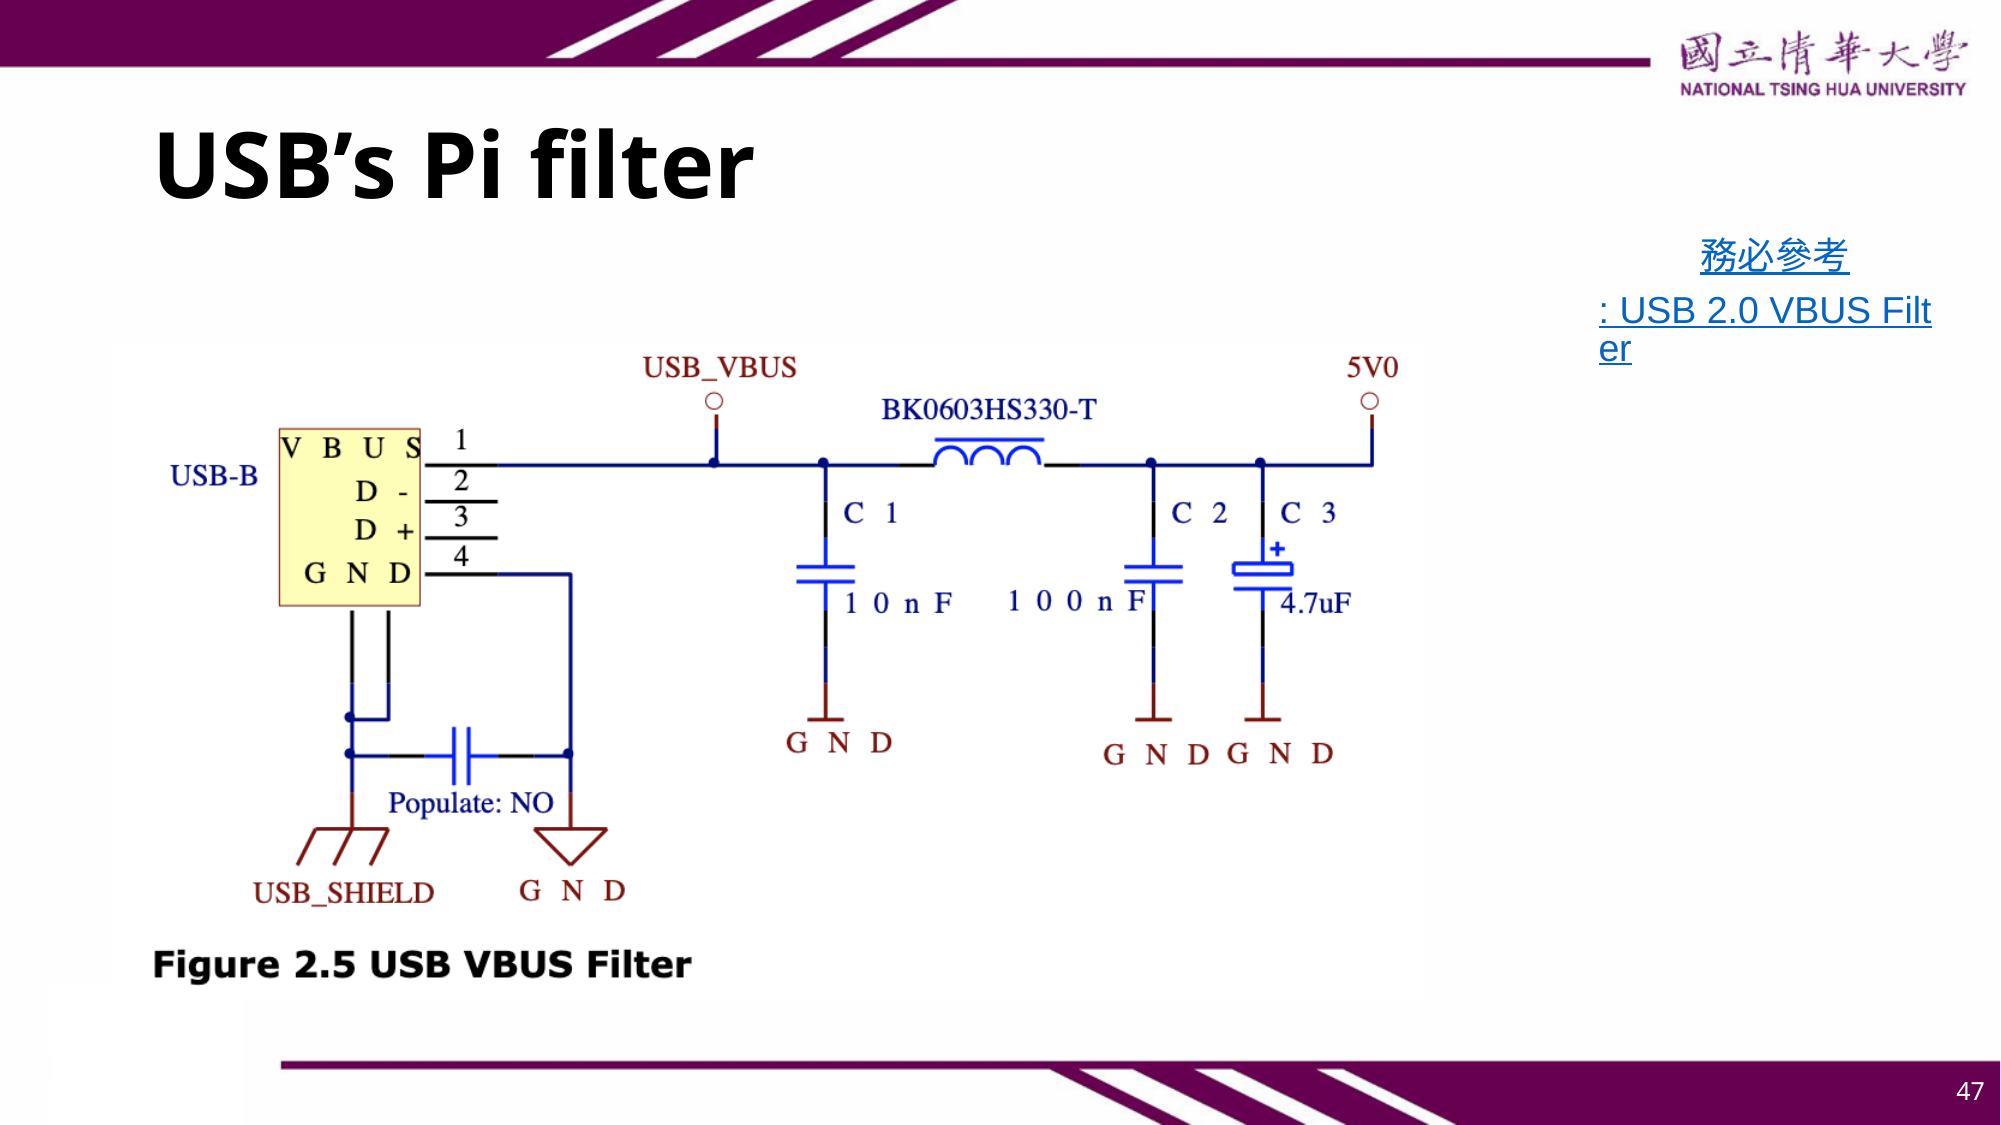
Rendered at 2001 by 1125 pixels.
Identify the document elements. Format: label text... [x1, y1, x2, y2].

picture [0, 0, 2001, 1125]
title USB’s Pi filter [137, 59, 1863, 278]
slide_number 47 [1550, 1062, 2000, 1122]
text_box 務必參考: USB 2.0 VBUS Filter [1583, 224, 1967, 339]
